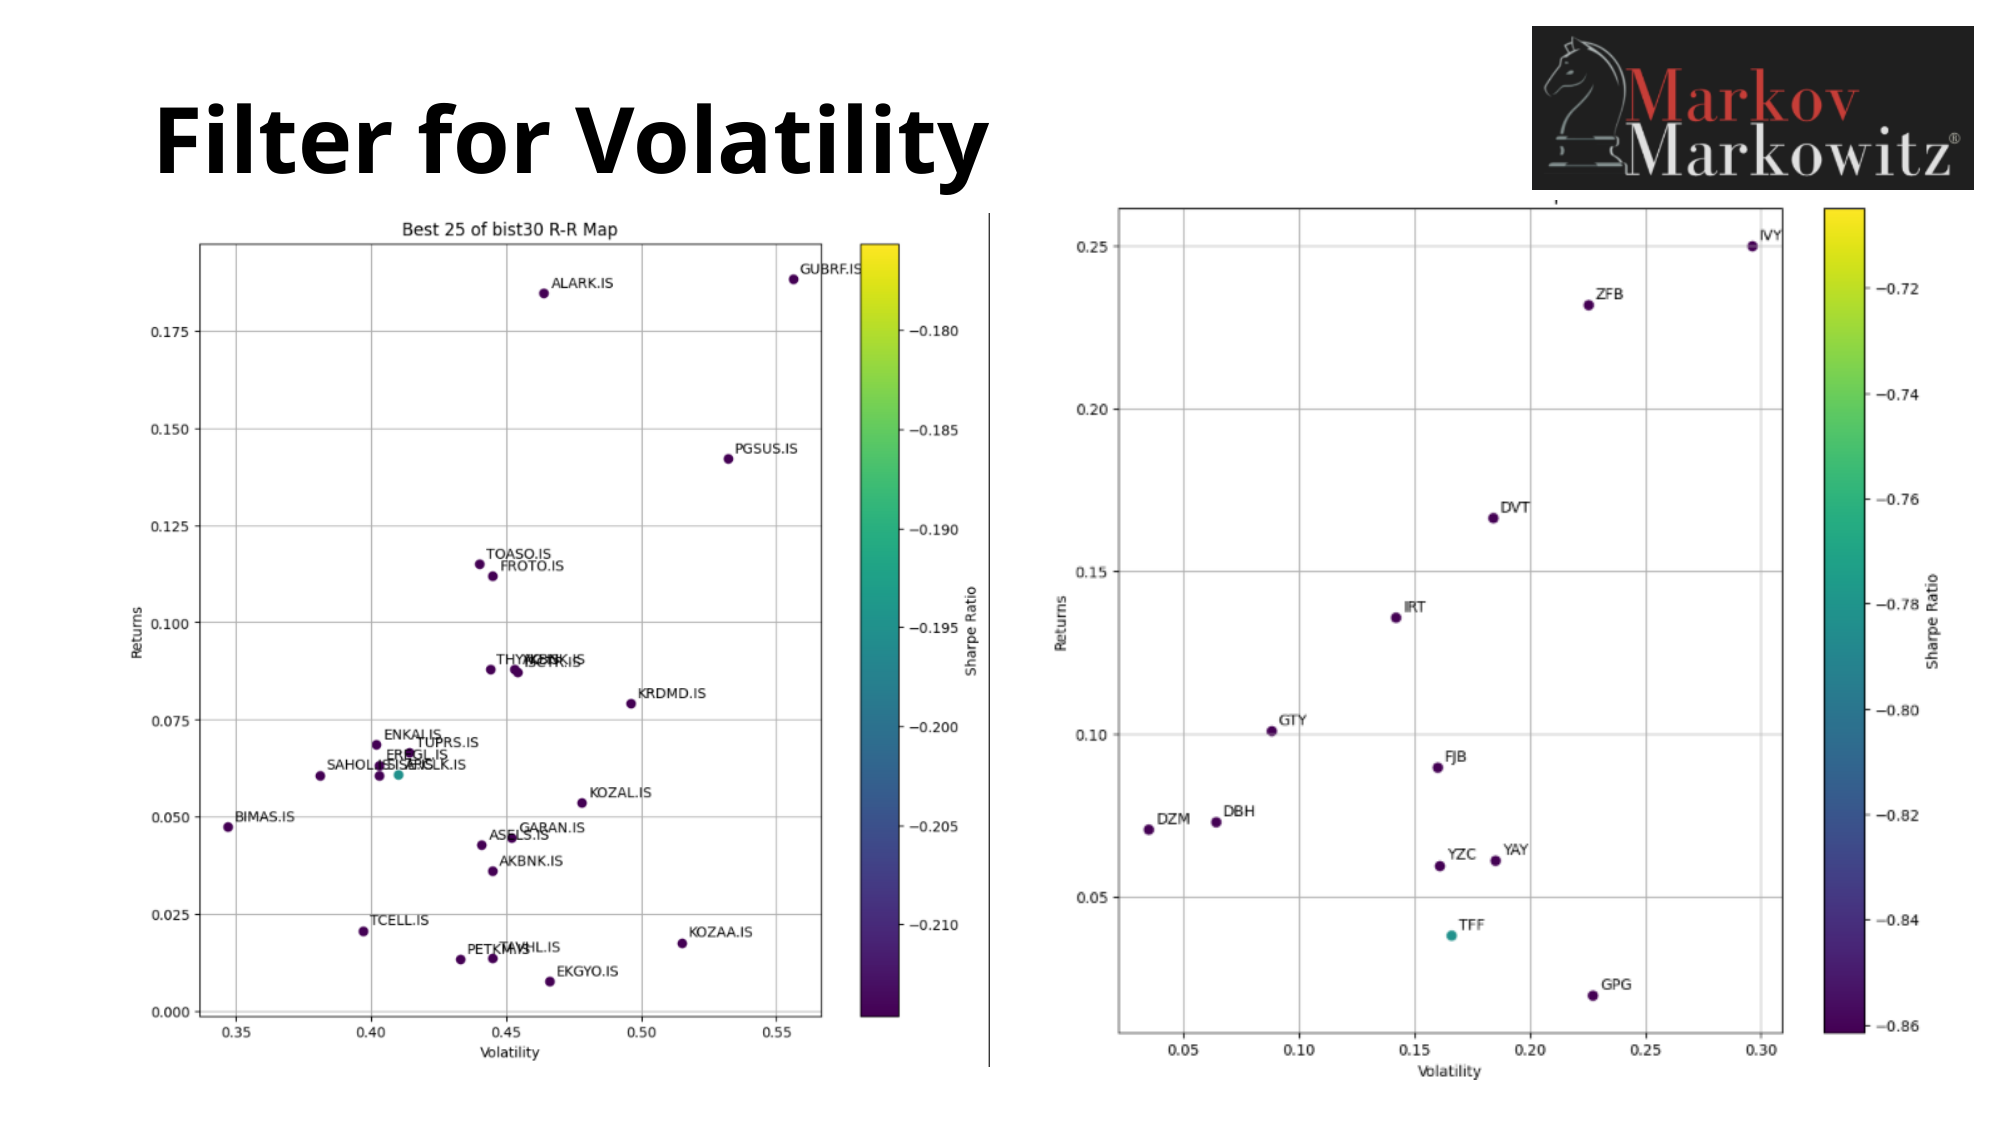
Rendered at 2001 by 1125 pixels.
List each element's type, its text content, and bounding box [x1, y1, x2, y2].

title Filter for Volatility [137, 35, 1863, 253]
picture [1532, 26, 1974, 190]
picture [1009, 200, 1946, 1080]
picture [123, 213, 990, 1067]
